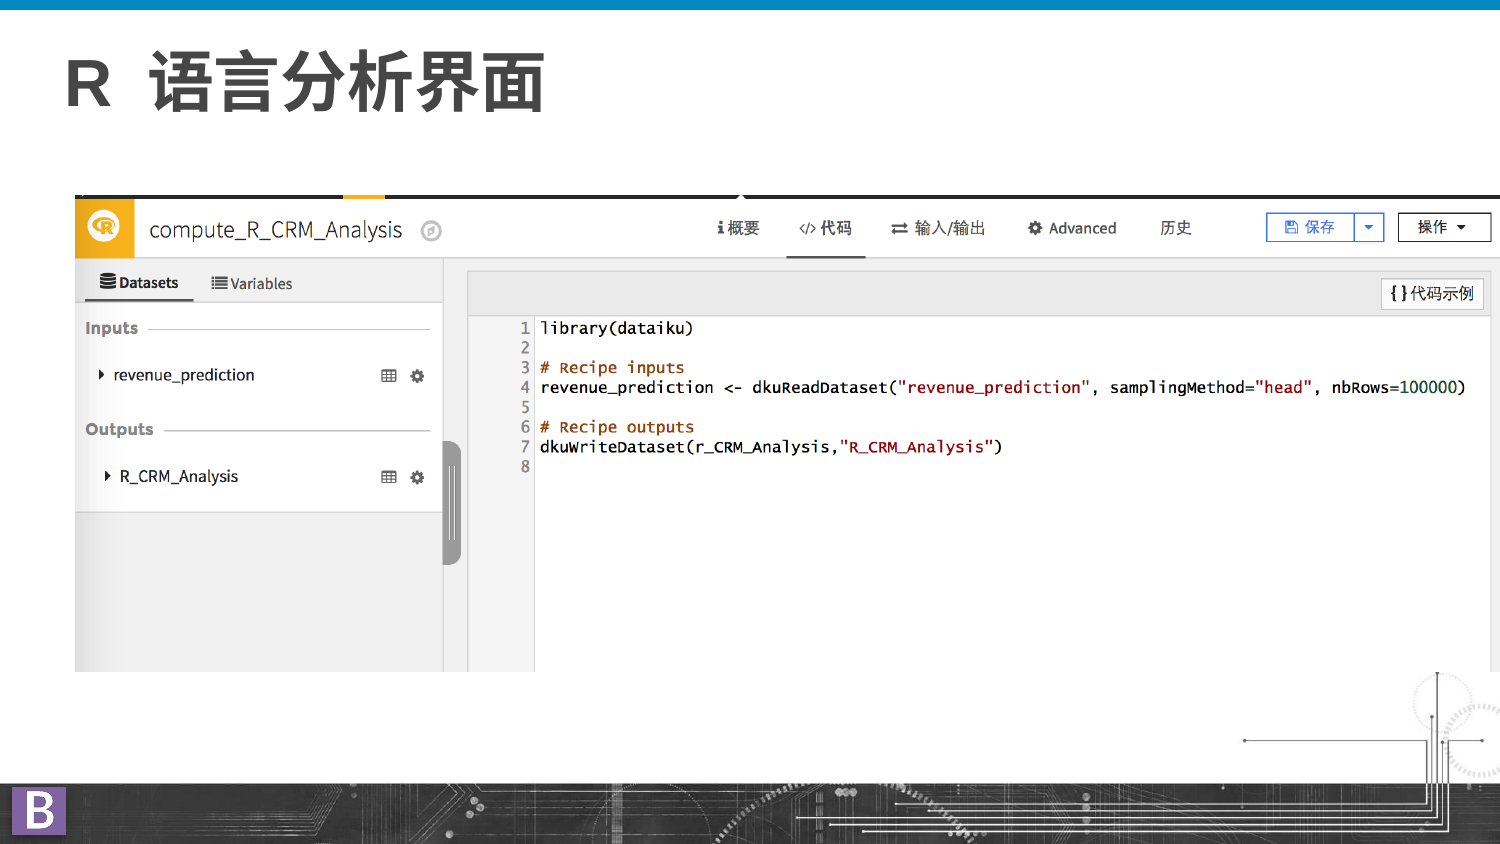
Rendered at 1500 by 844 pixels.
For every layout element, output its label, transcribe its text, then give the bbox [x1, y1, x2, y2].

picture [0, 11, 1500, 844]
title R 语言分析界面 [64, 40, 1436, 121]
